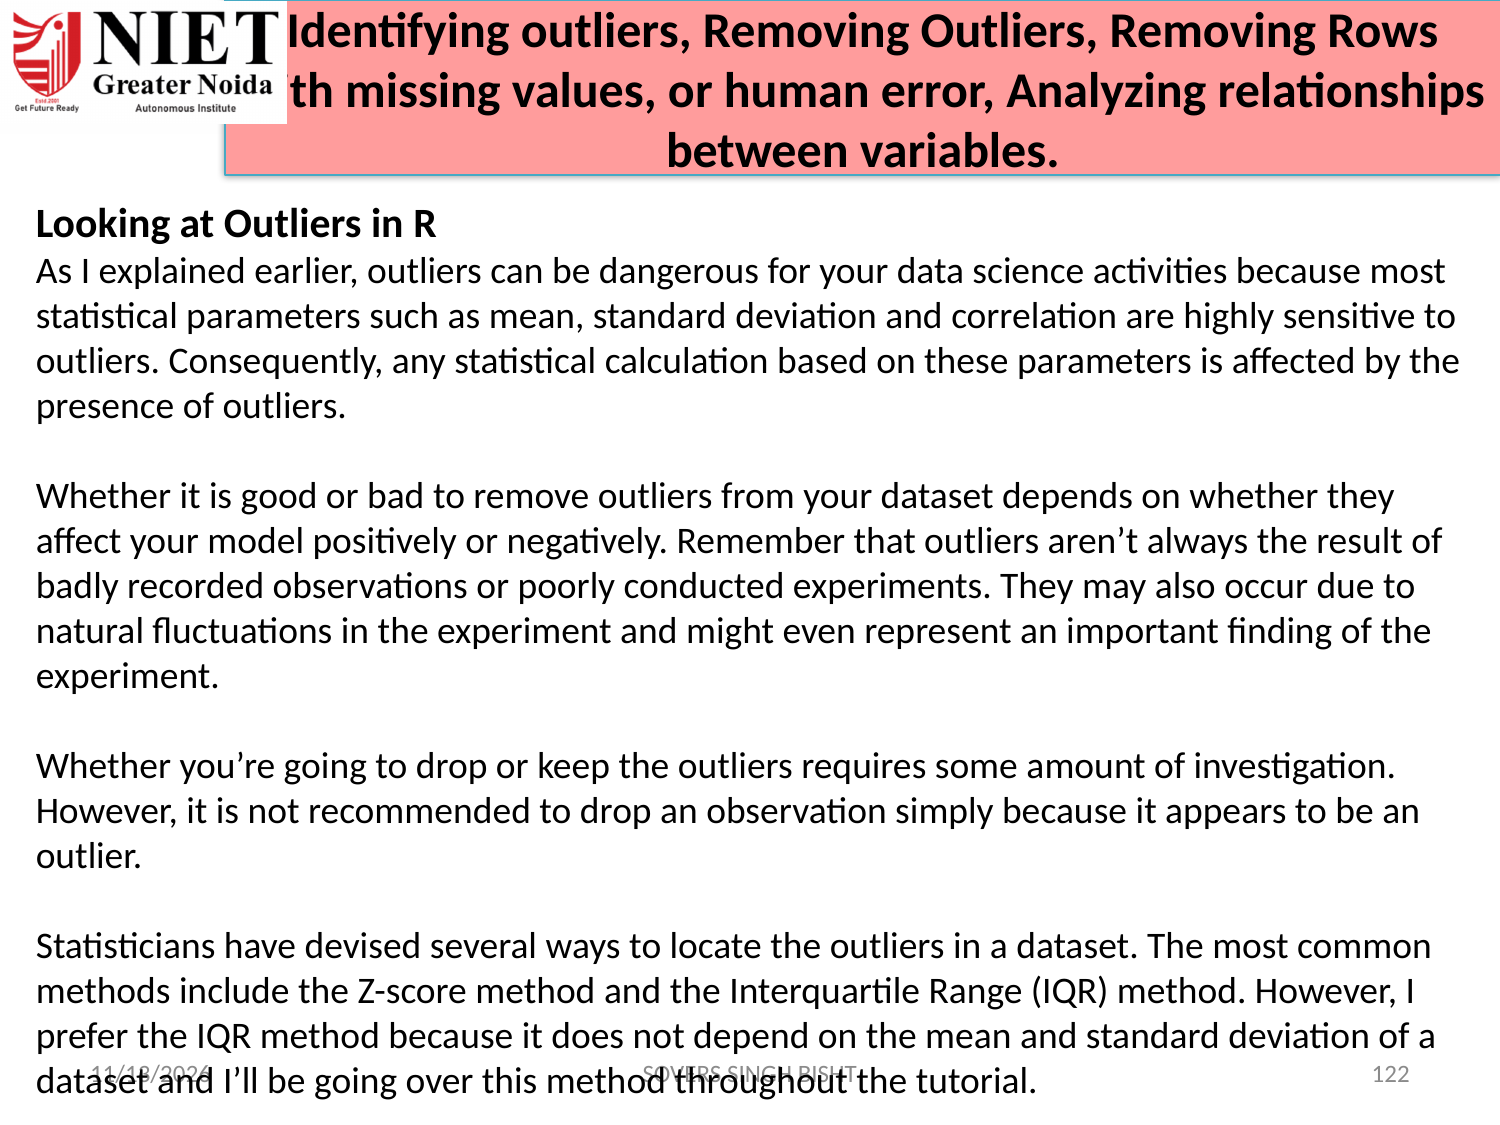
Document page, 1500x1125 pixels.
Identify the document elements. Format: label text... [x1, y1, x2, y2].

picture [0, 0, 288, 134]
text_box Looking at Outliers in R As I explained earlier, outliers can be dangerous for your data science activities because most statistical parameters such as mean, standard deviation and correlation are highly sensitive to outliers. Consequently, any statistical calculation based on these parameters is affected by the presence of outliers. Whether it is good or bad to remove outliers from your dataset depends on whether they affect your model positively or negatively. Remember that outliers aren’t always the result of badly recorded observations or poorly conducted experiments. They may also occur due to natural fluctuations in the experiment and might even represent an important finding of the experiment. Whether you’re going to drop or keep the outliers requires some amount of investigation. However, it is not recommended to drop an observation simply because it appears to be an outlier. Statisticians have devised several ways to locate the outliers in a dataset. The most common methods include the Z-score method and the Interquartile Range (IQR) method. However, I prefer the IQR method because it does not depend on the mean and standard deviation of a dataset and I’ll be going over this method throughout the tutorial. [21, 188, 1479, 1109]
text_box Identifying outliers, Removing Outliers, Removing Rows with missing values, or human error, Analyzing relationships between variables. [224, 0, 1500, 176]
